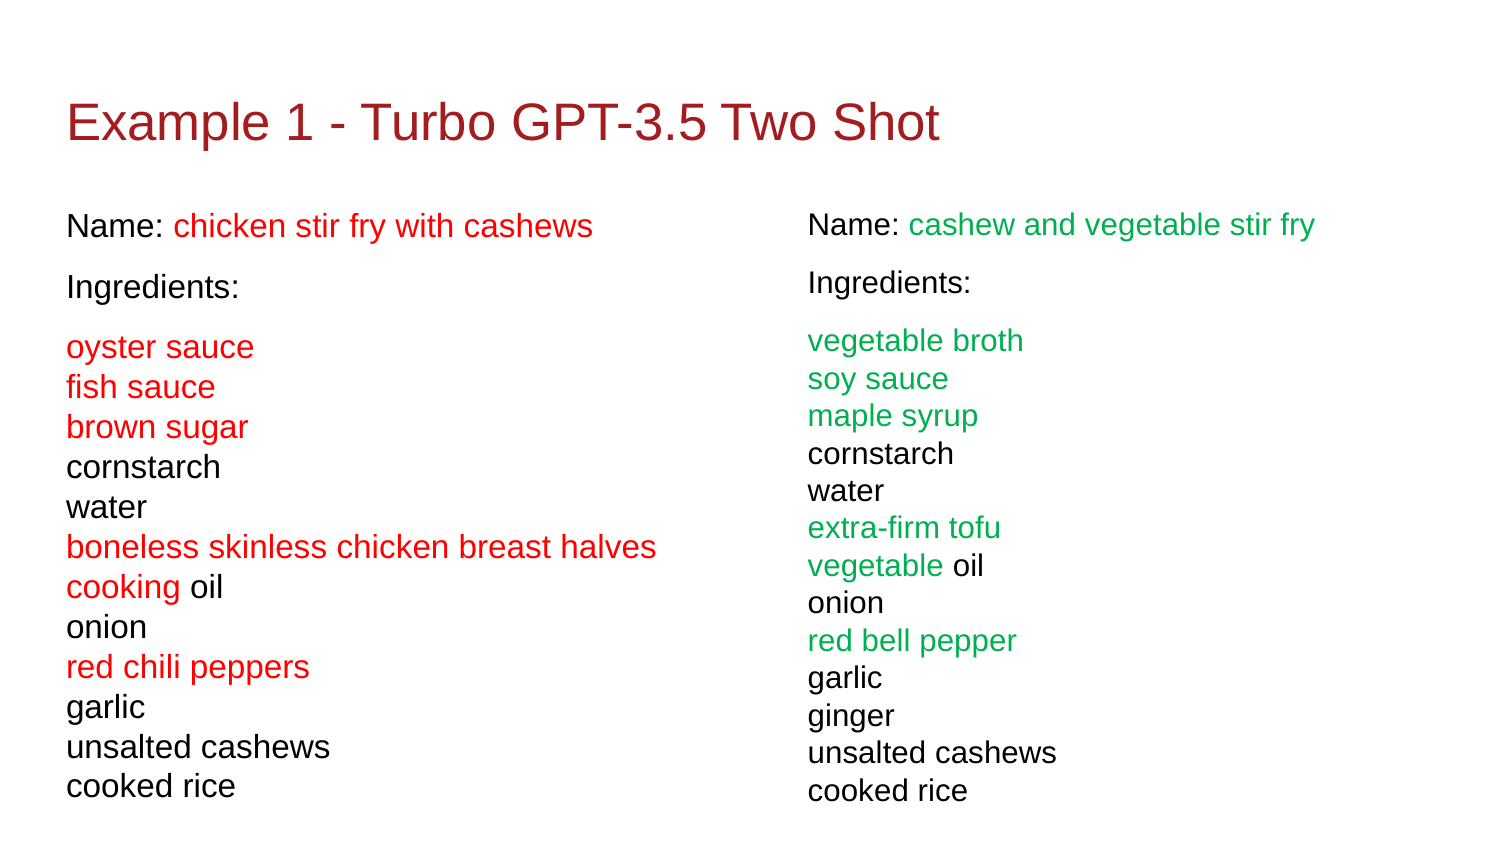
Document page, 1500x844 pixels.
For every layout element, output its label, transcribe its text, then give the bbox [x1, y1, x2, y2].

list Name: chicken stir fry with cashews Ingredients: oyster sauce fish sauce brown sugar cornstarch water boneless skinless chicken breast halves cooking oil onion red chili peppers garlic unsalted cashews cooked rice [51, 189, 792, 750]
title Example 1 - Turbo GPT-3.5 Two Shot [51, 72, 1449, 167]
list Name: cashew and vegetable stir fry Ingredients: vegetable broth soy sauce maple syrup cornstarch water extra-firm tofu vegetable oil onion red bell pepper garlic ginger unsalted cashews cooked rice [792, 189, 1449, 750]
